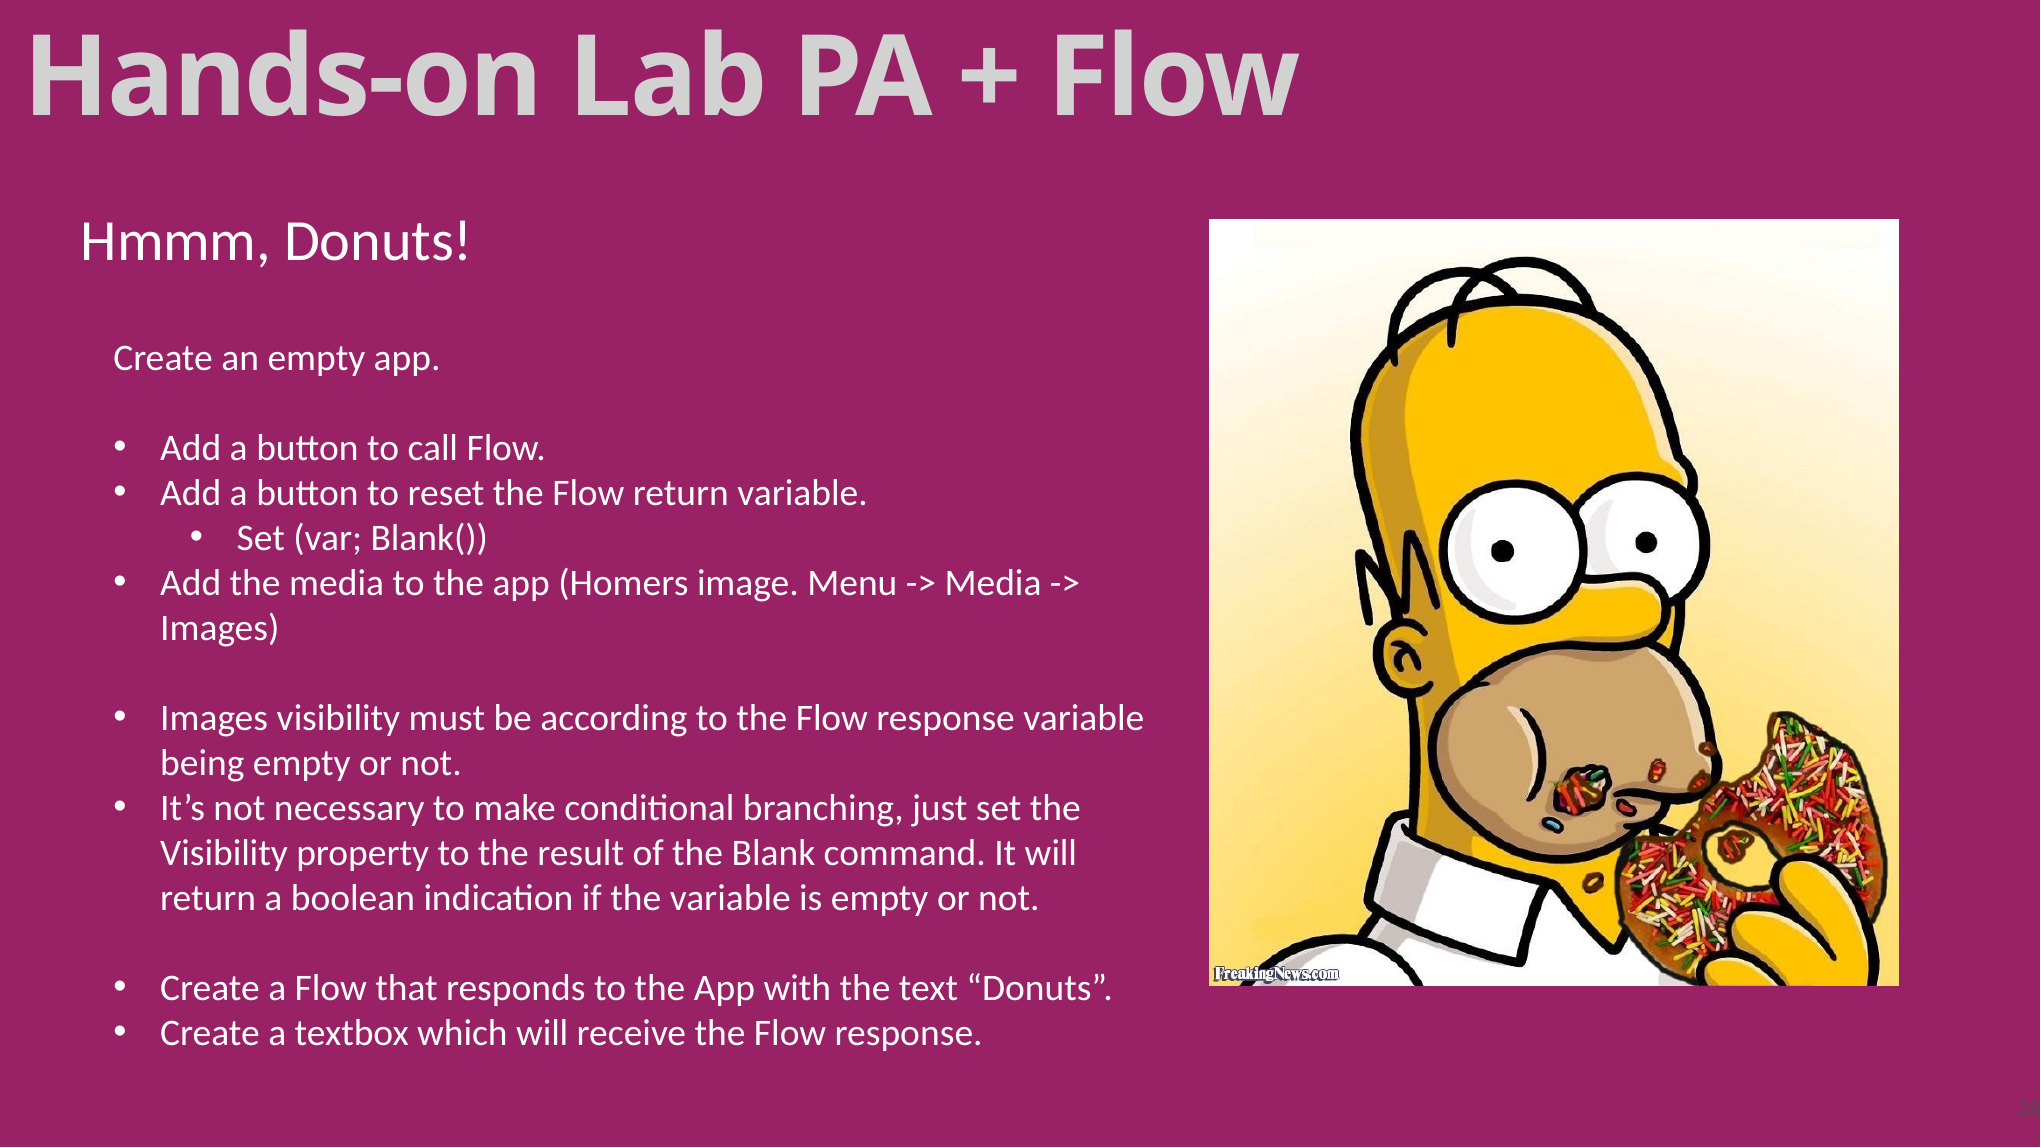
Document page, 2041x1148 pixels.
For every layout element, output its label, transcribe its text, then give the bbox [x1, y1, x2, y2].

text_box Hmmm, Donuts! [66, 194, 489, 279]
text_box Create an empty app. Add a button to call Flow. Add a button to reset the Flow return variable. Set (var; Blank()) Add the media to the app (Homers image. Menu -> Media -> Images) Images visibility must be according to the Flow response variable being empty or not. It’s not necessary to make conditional branching, just set the Visibility property to the result of the Blank command. It will return a boolean indication if the variable is empty or not. Create a Flow that responds to the App with the text “Donuts”. Create a textbox which will receive the Flow response. [98, 325, 1186, 1061]
picture [1208, 219, 1899, 987]
slide_number 28 [1947, 1097, 2041, 1121]
title Hands-on Lab PA + Flow [0, 3, 1948, 184]
